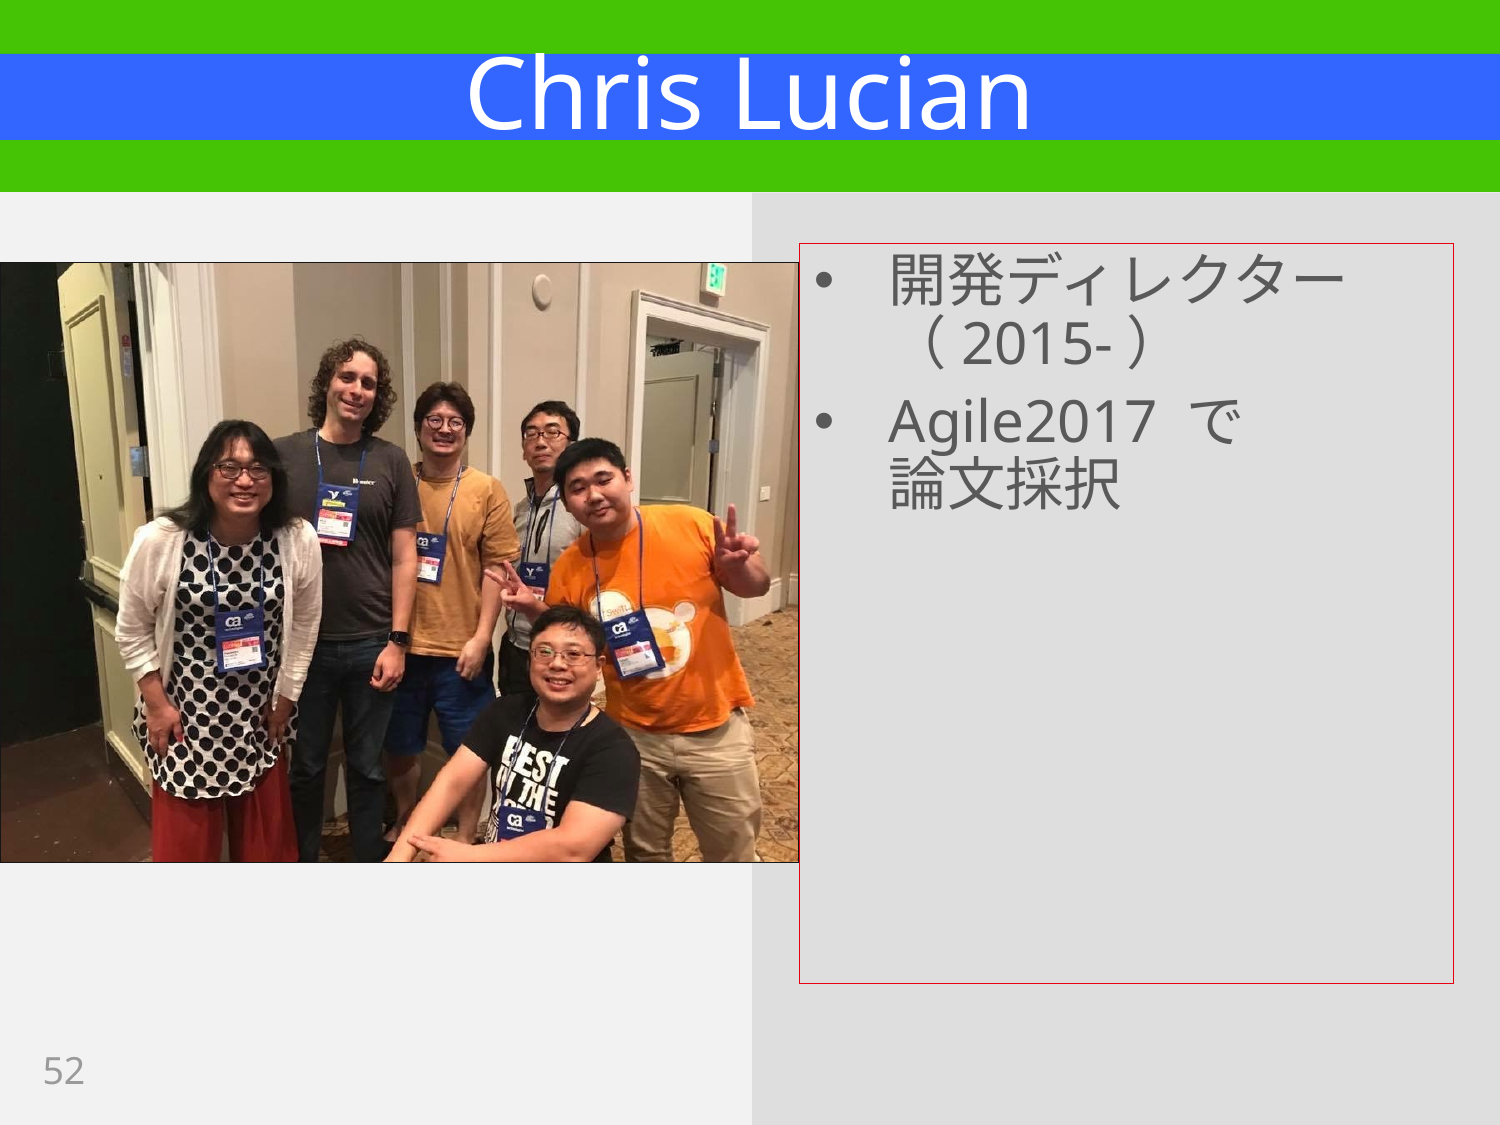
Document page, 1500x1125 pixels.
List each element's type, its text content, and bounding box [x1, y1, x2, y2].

slide_number 52 [27, 1042, 146, 1102]
picture [0, 262, 799, 863]
list 開発ディレクター （2015-） Agile2017 で 論文採択 [799, 243, 1454, 984]
title Chris Lucian [0, 53, 1500, 140]
